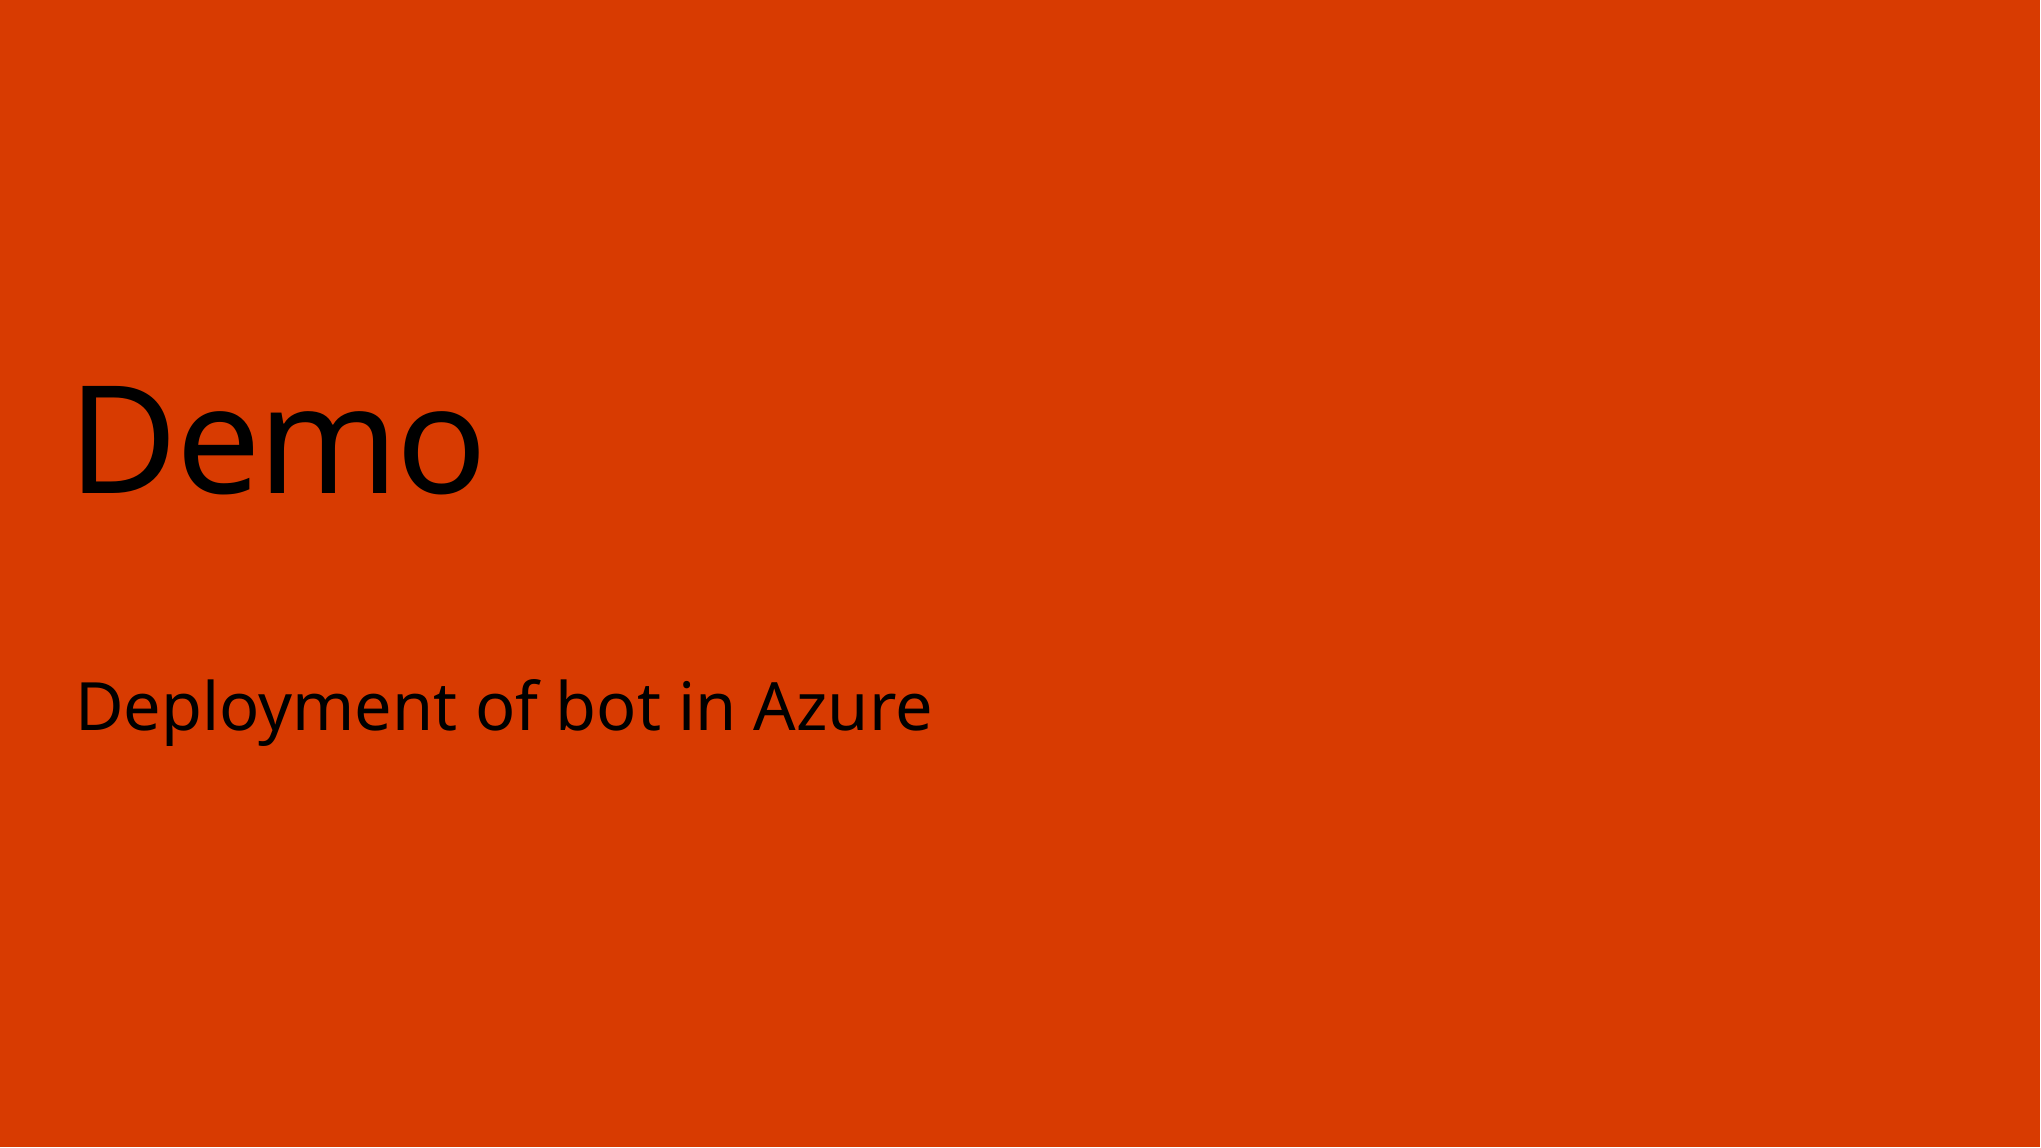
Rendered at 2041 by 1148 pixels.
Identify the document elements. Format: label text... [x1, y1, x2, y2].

title Demo [45, 348, 1695, 543]
list Deployment of bot in Azure [45, 648, 1696, 770]
